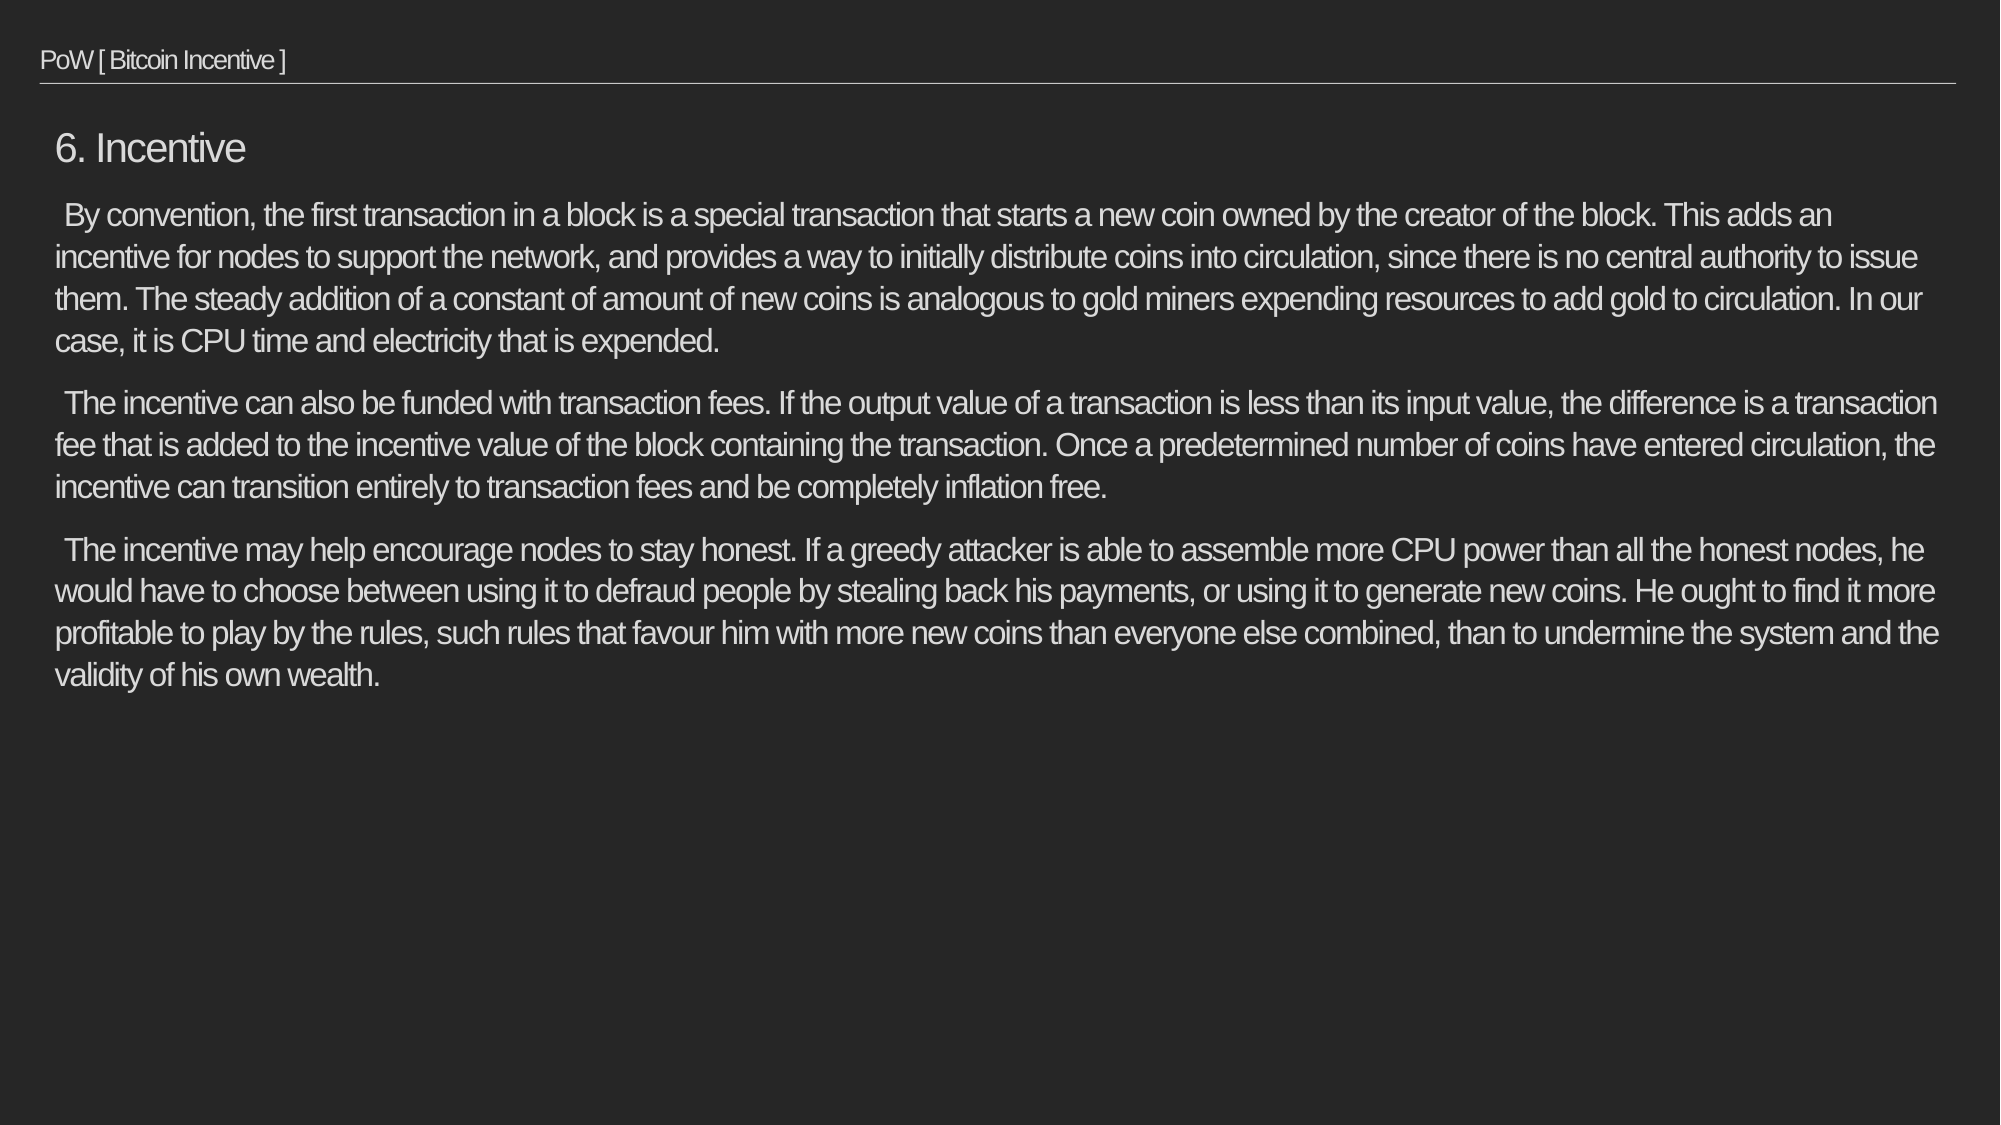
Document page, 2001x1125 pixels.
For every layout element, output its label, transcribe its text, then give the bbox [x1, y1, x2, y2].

list 6. Incentive By convention, the first transaction in a block is a special transaction that starts a new coin owned by the creator of the block. This adds an incentive for nodes to support the network, and provides a way to initially distribute coins into circulation, since there is no central authority to issue them. The steady addition of a constant of amount of new coins is analogous to gold miners expending resources to add gold to circulation. In our case, it is CPU time and electricity that is expended. The incentive can also be funded with transaction fees. If the output value of a transaction is less than its input value, the difference is a transaction fee that is added to the incentive value of the block containing the transaction. Once a predetermined number of coins have entered circulation, the incentive can transition entirely to transaction fees and be completely inflation free. The incentive may help encourage nodes to stay honest. If a greedy attacker is able to assemble more CPU power than all the honest nodes, he would have to choose between using it to defraud people by stealing back his payments, or using it to generate new coins. He ought to find it more profitable to play by the rules, such rules that favour him with more new coins than everyone else combined, than to undermine the system and the validity of his own wealth. [39, 110, 1957, 1100]
title PoW [ Bitcoin Incentive ] [39, 31, 1961, 84]
